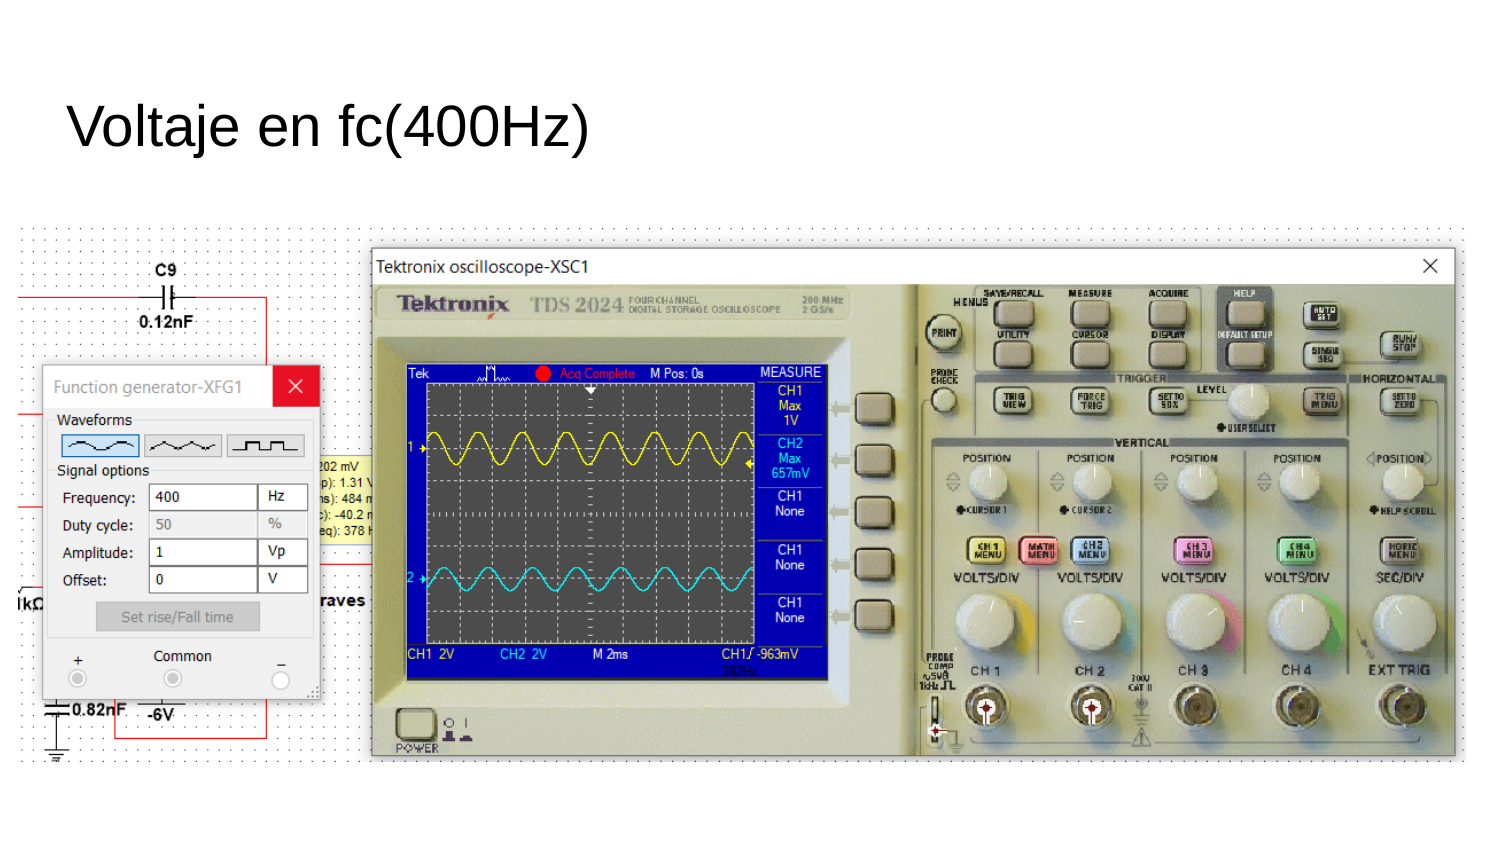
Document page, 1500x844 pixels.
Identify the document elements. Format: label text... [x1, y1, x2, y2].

picture [18, 227, 1467, 762]
title Voltaje en fc(400Hz) [51, 72, 1449, 167]
